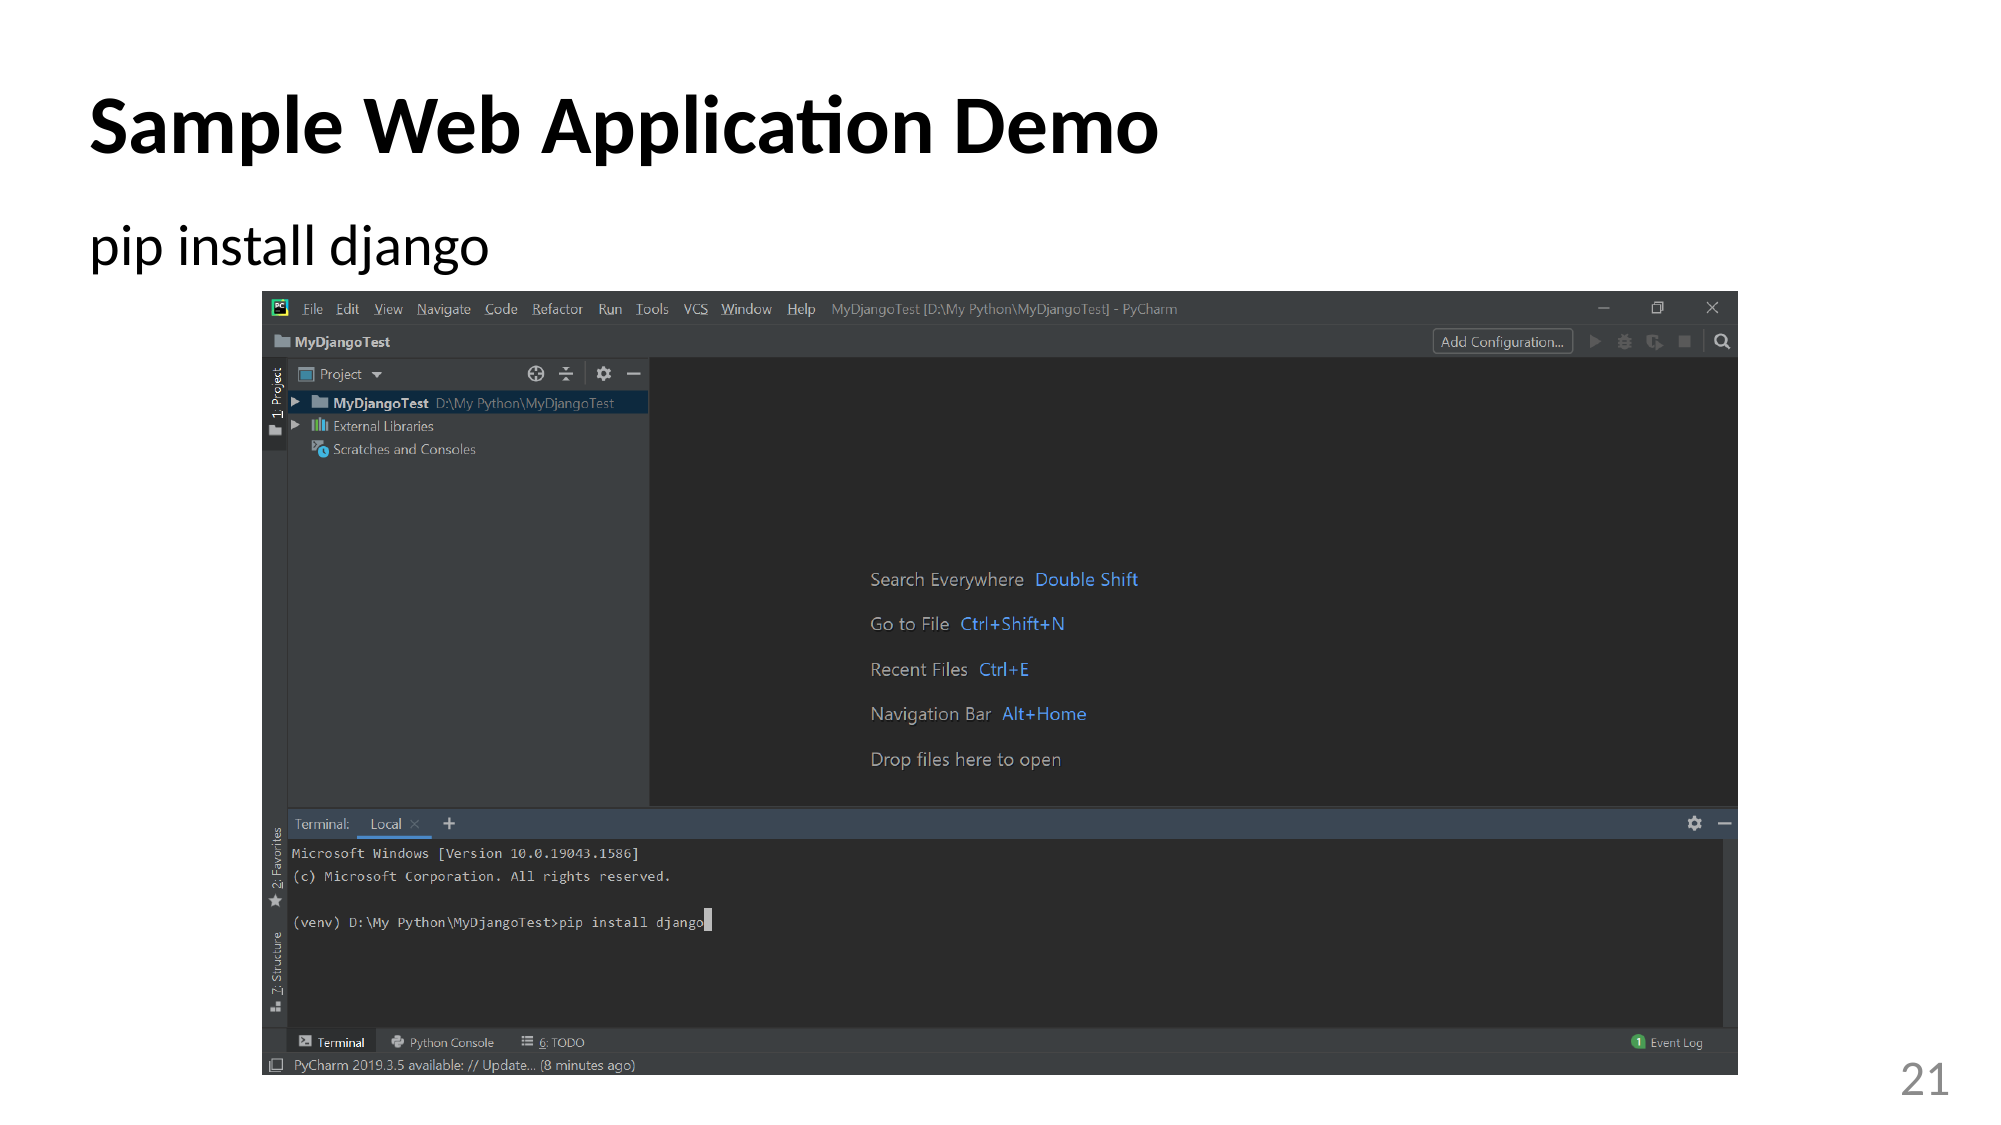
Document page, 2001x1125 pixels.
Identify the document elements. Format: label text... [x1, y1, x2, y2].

slide_number 21 [1875, 1043, 1975, 1107]
picture [262, 291, 1738, 1076]
text_box Sample Web Application Demo [74, 62, 1875, 178]
text_box pip install django [75, 200, 1900, 285]
